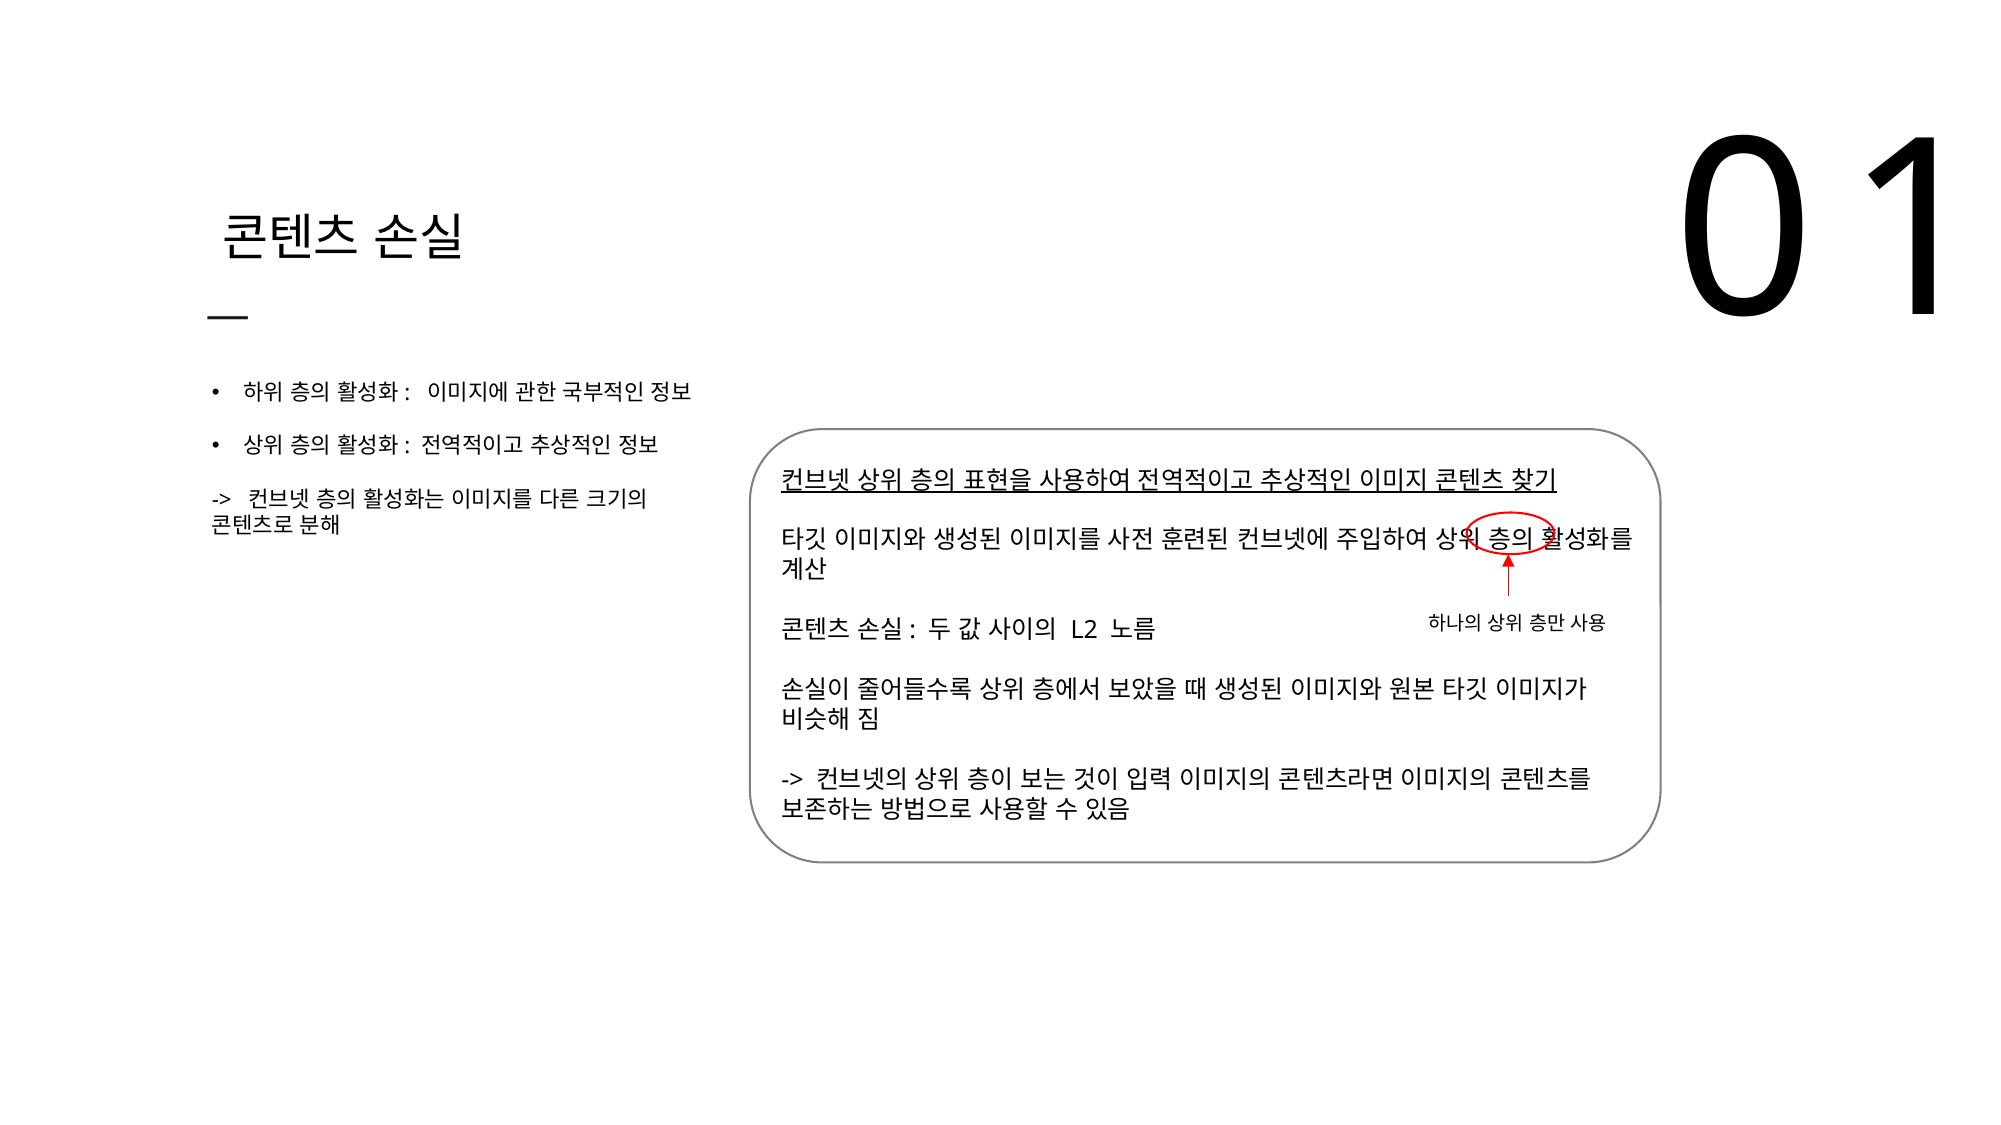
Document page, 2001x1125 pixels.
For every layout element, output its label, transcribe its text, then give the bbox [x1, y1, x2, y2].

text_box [766, 456, 1661, 836]
text_box 콘텐츠 손실 [207, 198, 909, 273]
text_box 01 [1604, 60, 2000, 372]
text_box 하위 층의 활성화: 이미지에 관한 국부적인 정보 상위 층의 활성화: 전역적이고 추상적인 정보 -> 컨브넷 층의 활성화는 이미지를 다른 크기의 콘텐츠로 분해 [197, 370, 717, 546]
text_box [207, 312, 248, 323]
text_box [748, 428, 1646, 864]
